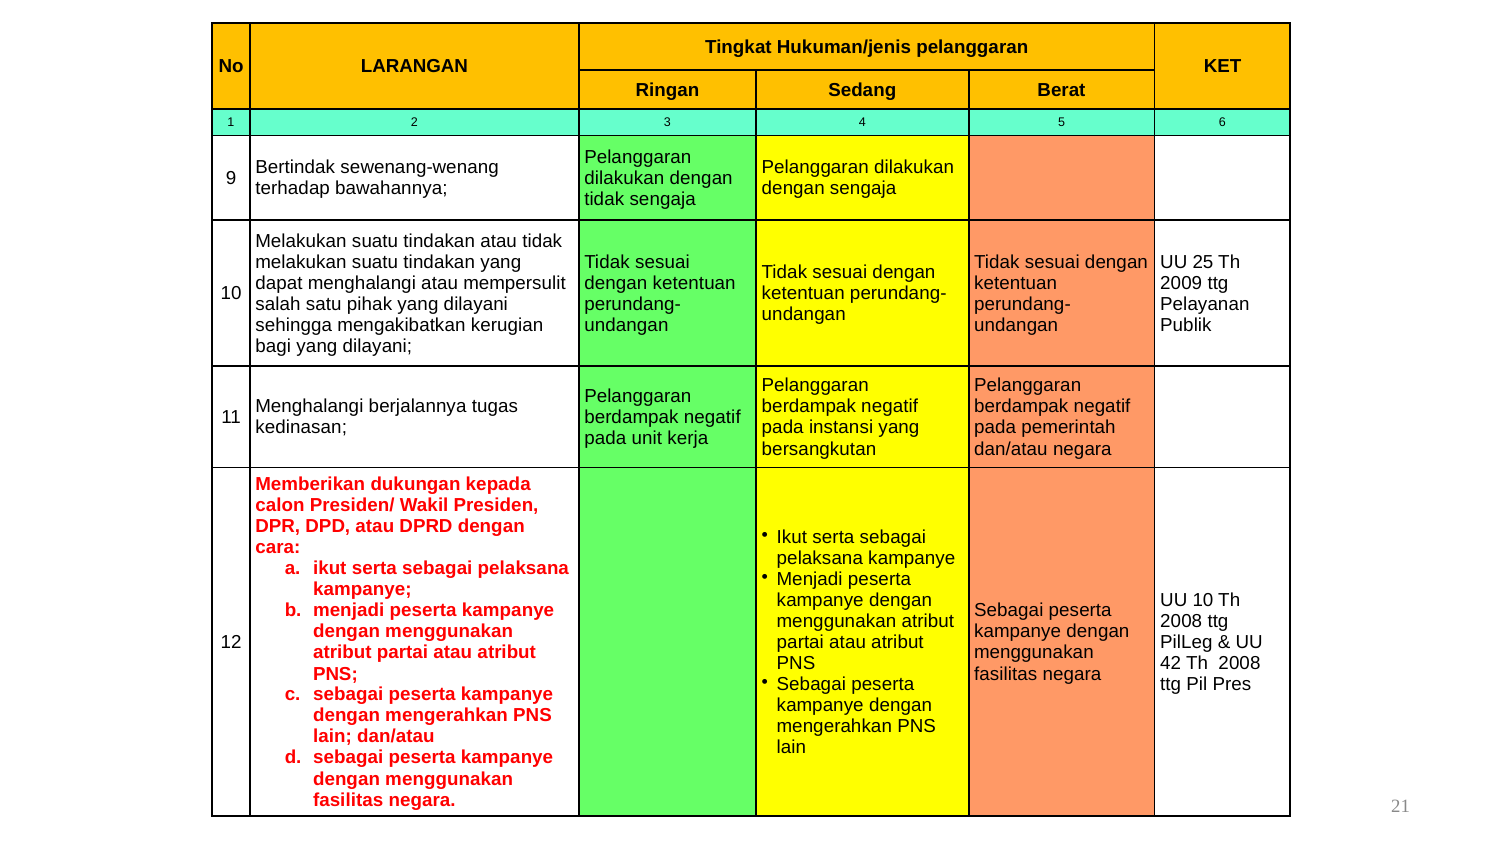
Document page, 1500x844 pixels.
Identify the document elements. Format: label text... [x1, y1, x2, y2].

table_cell Tidak sesuai dengan ketentuan perundang-undangan [970, 221, 1154, 365]
table_cell [580, 468, 755, 815]
table_cell Tidak sesuai dengan ketentuan perundang-undangan [580, 221, 755, 365]
table_cell 1 [213, 110, 249, 135]
table_header KET [1155, 24, 1289, 108]
table_cell [970, 136, 1154, 219]
table_cell [1155, 367, 1289, 467]
table_cell Pelanggaran berdampak negatif pada unit kerja [580, 367, 755, 467]
table_cell Bertindak sewenang-wenang terhadap bawahannya; [251, 136, 578, 219]
table_cell Pelanggaran berdampak negatif pada instansi yang bersangkutan [757, 367, 968, 467]
table_cell UU 10 Th 2008 ttg PilLeg & UU 42 Th 2008 ttg Pil Pres [1155, 468, 1289, 815]
table_cell Tidak sesuai dengan ketentuan perundang-undangan [757, 221, 968, 365]
table_cell Sebagai peserta kampanye dengan menggunakan fasilitas negara [970, 468, 1154, 815]
table_cell Memberikan dukungan kepada calon Presiden/ Wakil Presiden, DPR, DPD, atau DPRD dengan cara: ikut serta sebagai pelaksana kampanye; menjadi peserta kampanye dengan menggunakan atribut partai atau atribut PNS; sebagai peserta kampanye dengan mengerahkan PNS lain; dan/atau sebagai peserta kampanye dengan menggunakan fasilitas negara. [251, 468, 578, 815]
table_cell Pelanggaran dilakukan dengan sengaja [757, 136, 968, 219]
table_cell Melakukan suatu tindakan atau tidak melakukan suatu tindakan yang dapat menghalangi atau mempersulit salah satu pihak yang dilayani sehingga mengakibatkan kerugian bagi yang dilayani; [251, 221, 578, 365]
table_cell 3 [580, 110, 755, 135]
table_cell 10 [213, 221, 249, 365]
table_cell Ikut serta sebagai pelaksana kampanye Menjadi peserta kampanye dengan menggunakan atribut partai atau atribut PNS Sebagai peserta kampanye dengan mengerahkan PNS lain [757, 468, 968, 815]
table_cell Pelanggaran berdampak negatif pada pemerintah dan/atau negara [970, 367, 1154, 467]
table_cell 5 [970, 110, 1154, 135]
table_header No [213, 24, 249, 108]
table_cell [1155, 136, 1289, 219]
table_header LARANGAN [251, 24, 578, 108]
slide_number 21 [1074, 782, 1425, 827]
table_cell UU 25 Th 2009 ttg Pelayanan Publik [1155, 221, 1289, 365]
table_cell Ringan [580, 71, 755, 108]
table_cell 12 [213, 468, 249, 815]
table_cell Sedang [757, 71, 968, 108]
table_cell 2 [251, 110, 578, 135]
table_header Tingkat Hukuman/jenis pelanggaran [580, 24, 1154, 69]
table_cell 11 [213, 367, 249, 467]
table_cell 9 [213, 136, 249, 219]
table_cell Pelanggaran dilakukan dengan tidak sengaja [580, 136, 755, 219]
table_cell 4 [757, 110, 968, 135]
table_cell 6 [1155, 110, 1289, 135]
table_cell Menghalangi berjalannya tugas kedinasan; [251, 367, 578, 467]
table_cell Berat [970, 71, 1154, 108]
